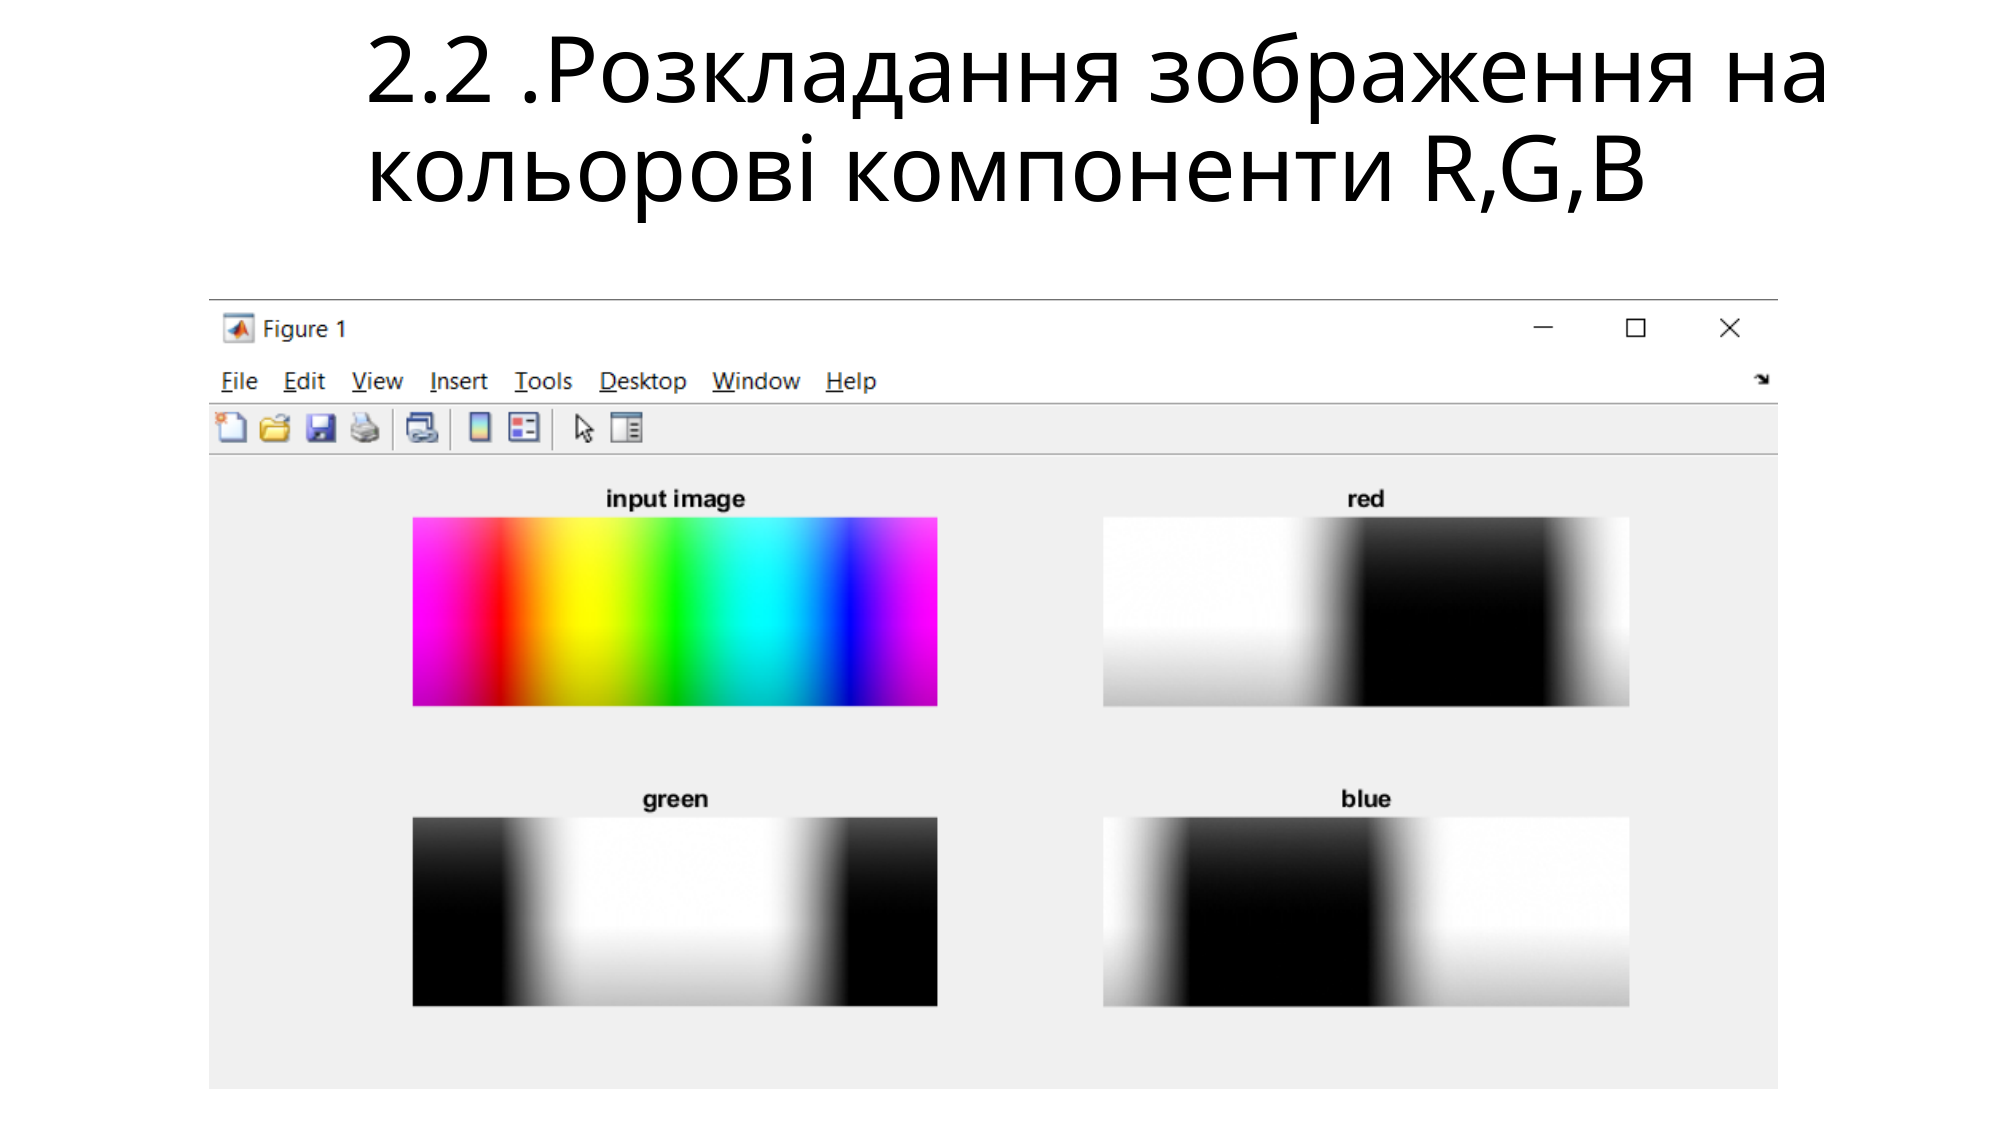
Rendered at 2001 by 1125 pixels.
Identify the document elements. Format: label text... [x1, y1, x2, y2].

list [209, 299, 1779, 1089]
title 2.2 .Розкладання зображення на кольорові компоненти R,G,B [350, 13, 2000, 232]
